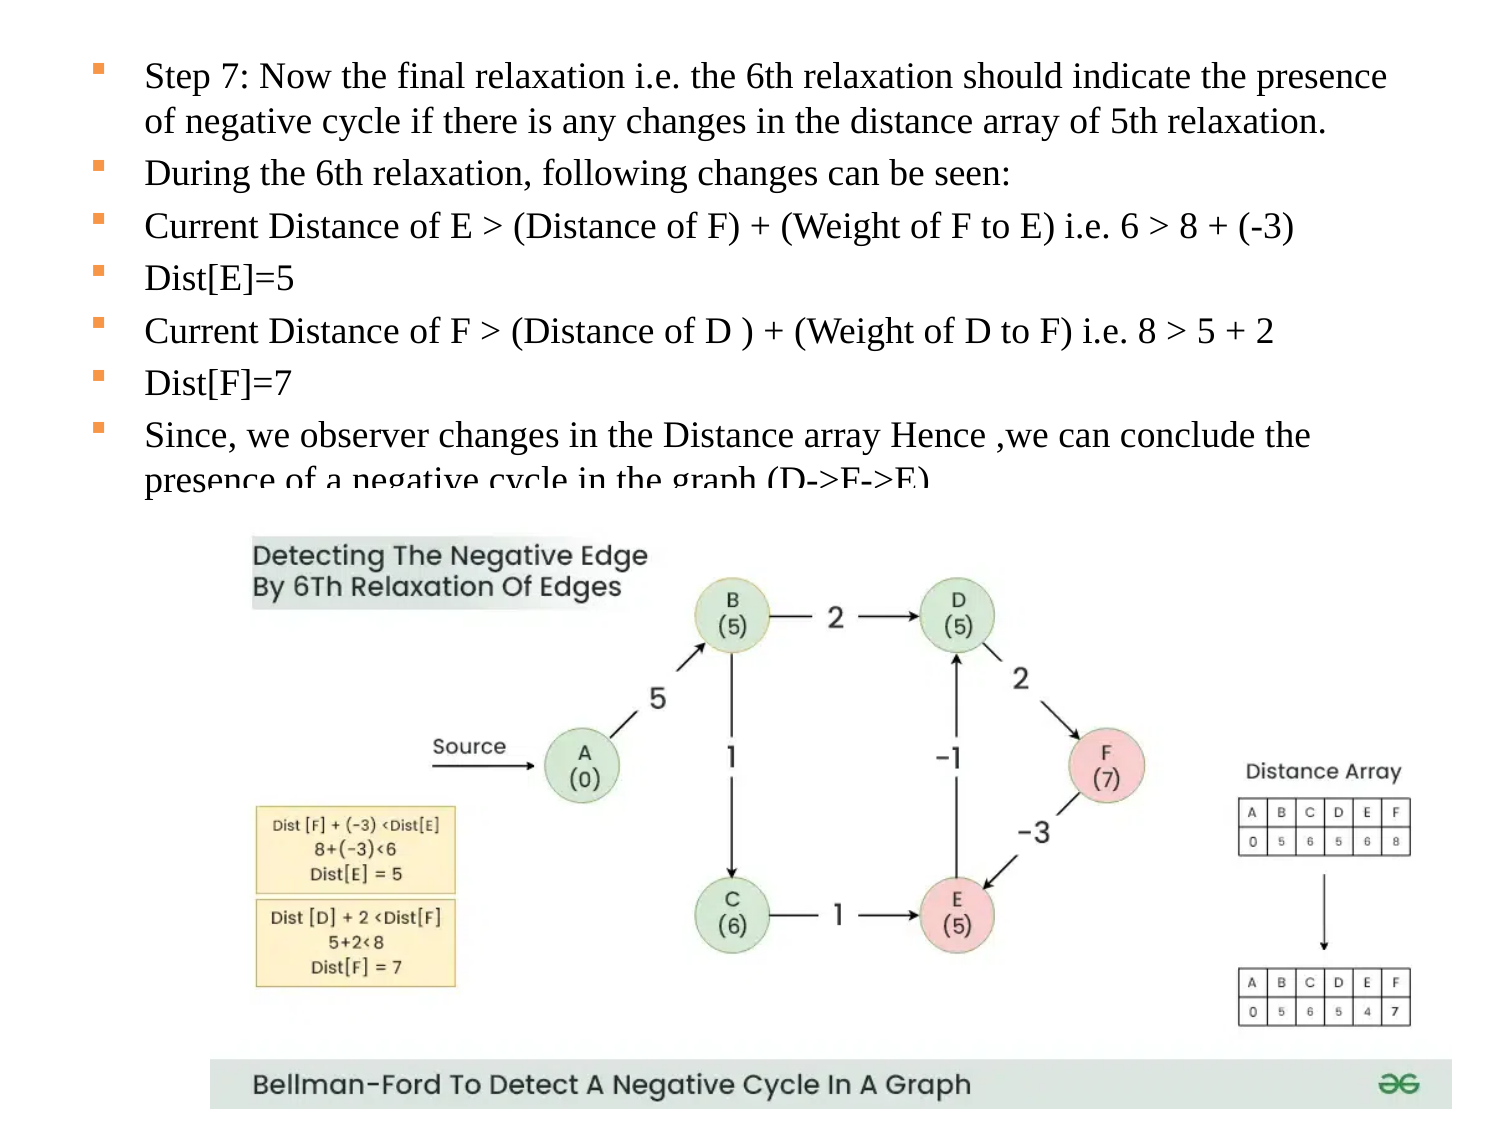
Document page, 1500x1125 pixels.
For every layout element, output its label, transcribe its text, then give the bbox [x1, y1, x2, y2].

picture [210, 488, 1452, 1110]
list Step 7: Now the final relaxation i.e. the 6th relaxation should indicate the presence of negative cycle if there is any changes in the distance array of 5th relaxation. During the 6th relaxation, following changes can be seen: Current Distance of E > (Distance of F) + (Weight of F to E) i.e. 6 > 8 + (-3) Dist[E]=5 Current Distance of F > (Distance of D ) + (Weight of D to F) i.e. 8 > 5 + 2 Dist[F]=7 Since, we observer changes in the Distance array Hence ,we can conclude the presence of a negative cycle in the graph (D->F->E). [75, 43, 1425, 540]
